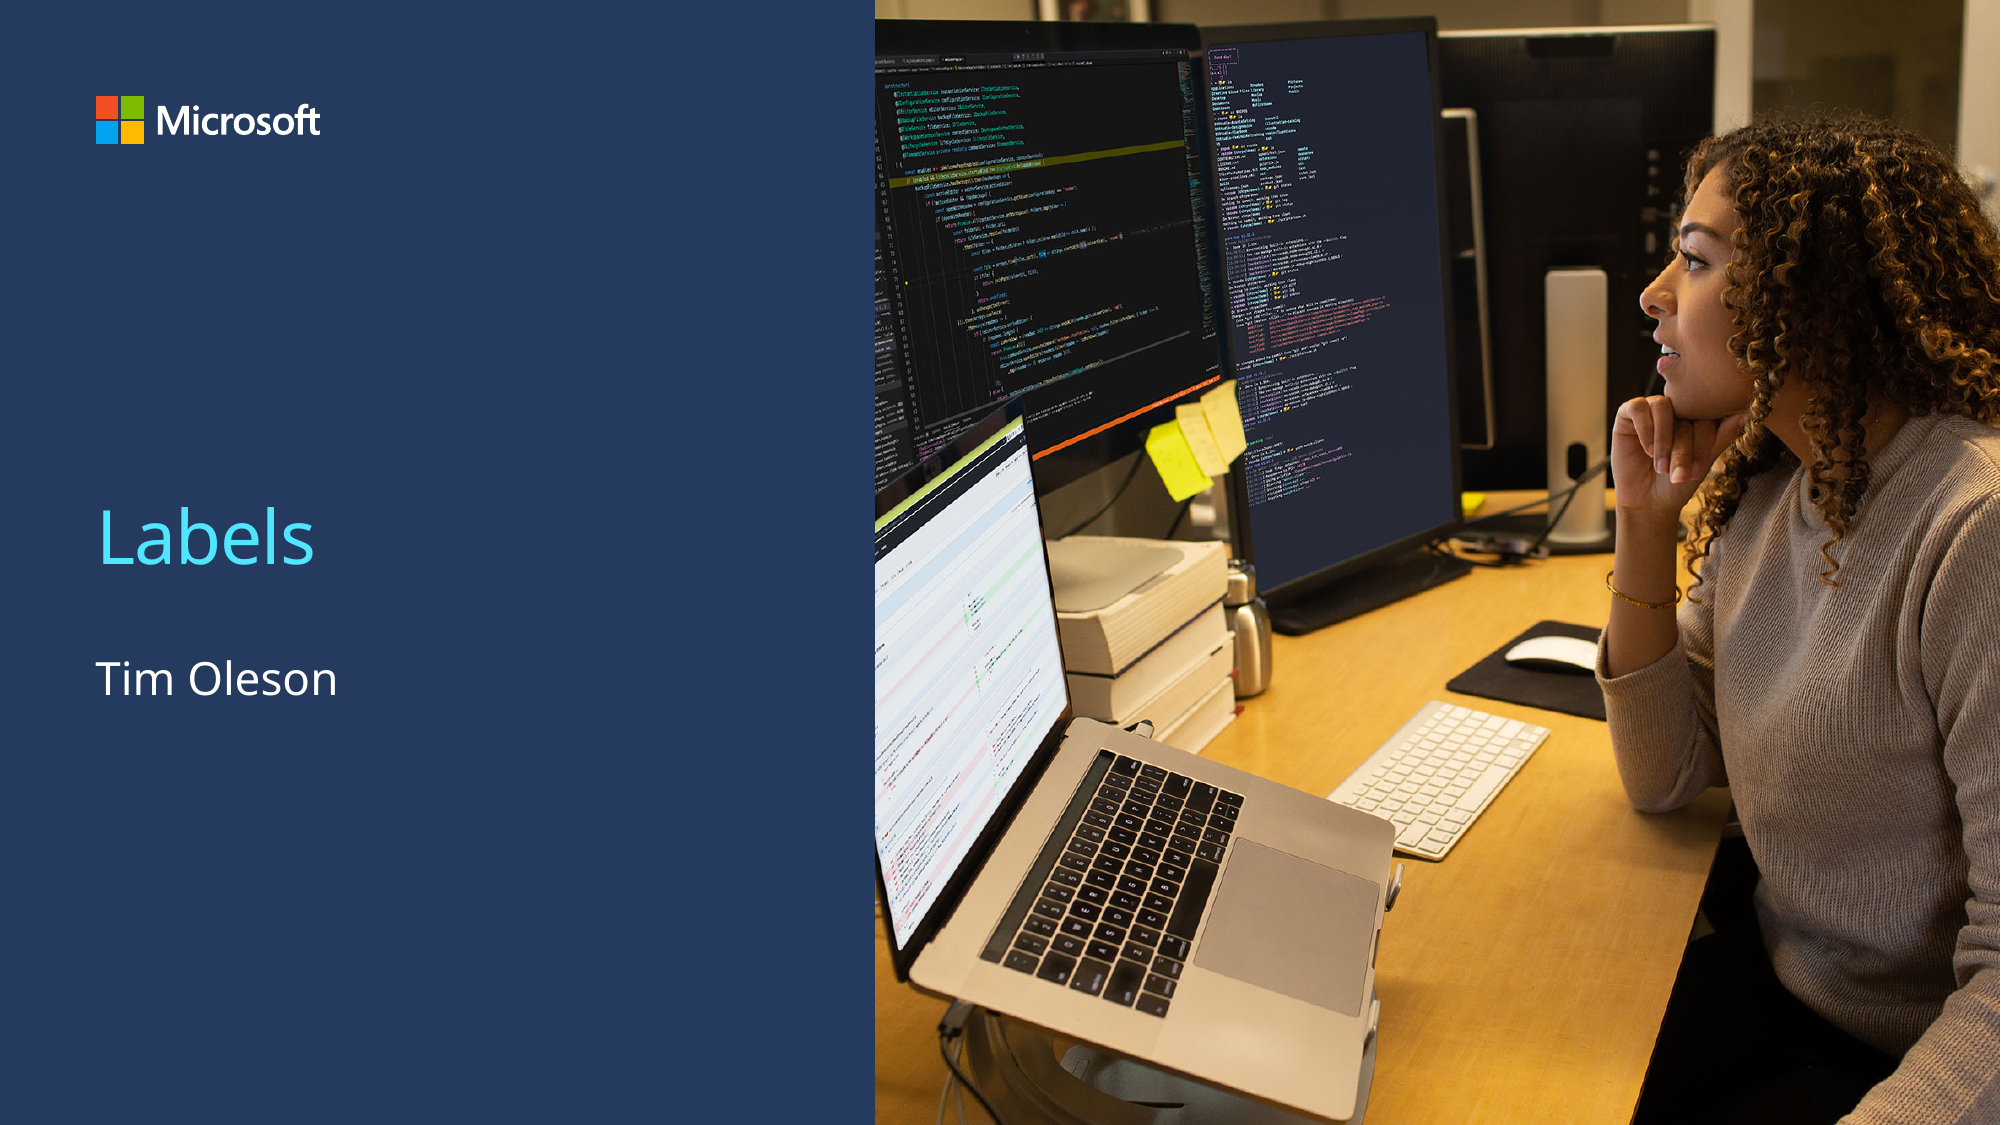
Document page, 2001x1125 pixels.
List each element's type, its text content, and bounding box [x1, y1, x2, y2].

title Labels [96, 488, 781, 580]
list Tim Oleson [95, 650, 779, 706]
picture [875, 0, 2000, 1125]
